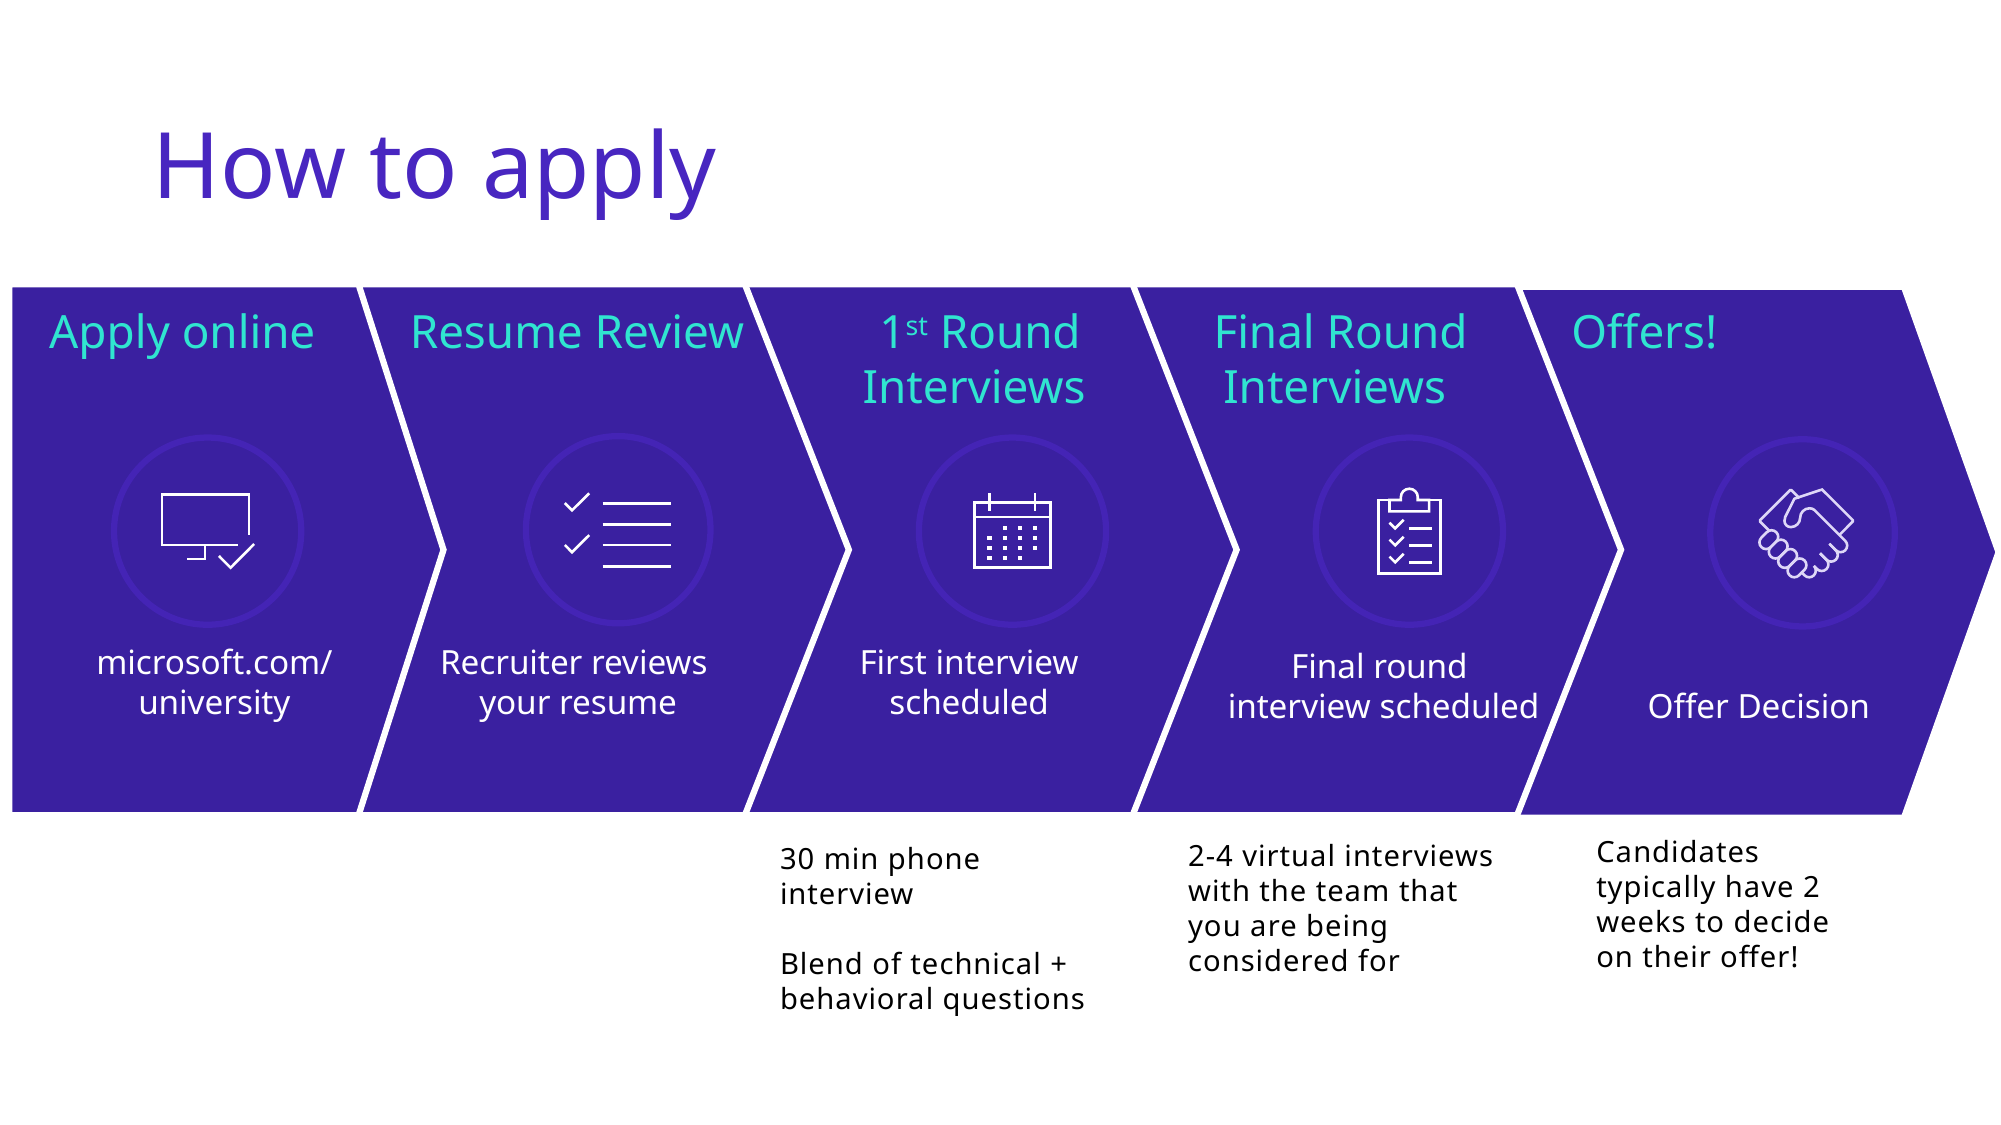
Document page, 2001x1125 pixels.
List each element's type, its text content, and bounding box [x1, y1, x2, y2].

text_box 2-4 virtual interviews with the team that you are being considered for [1173, 830, 1516, 985]
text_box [114, 437, 302, 625]
text_box First interview scheduled [821, 640, 1117, 722]
text_box [746, 283, 1138, 359]
text_box [359, 283, 850, 816]
title How to apply [137, 59, 1863, 278]
text_box [8, 283, 445, 816]
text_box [1710, 439, 1895, 627]
text_box [1134, 354, 1622, 816]
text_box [1315, 437, 1503, 625]
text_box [525, 436, 711, 624]
text_box [1514, 286, 2000, 819]
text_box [918, 437, 1107, 625]
text_box Candidates typically have 2 weeks to decide on their offer! [1581, 826, 1861, 981]
text_box 30 min phone interview Blend of technical + behavioral questions [765, 833, 1107, 1023]
text_box [1134, 283, 1522, 295]
text_box Recruiter reviews your resume [430, 640, 726, 722]
text_box 1st Round Interviews [776, 295, 1136, 421]
text_box Offer Decision [1602, 684, 1916, 726]
text_box Final Round Interviews [1136, 295, 1545, 421]
text_box Resume Review [395, 295, 766, 366]
text_box Final round interview scheduled [1227, 604, 1541, 726]
text_box microsoft.com/ university [67, 640, 363, 722]
text_box [746, 421, 1238, 816]
text_box Offers! [1556, 295, 1964, 366]
text_box Apply online [34, 295, 361, 366]
